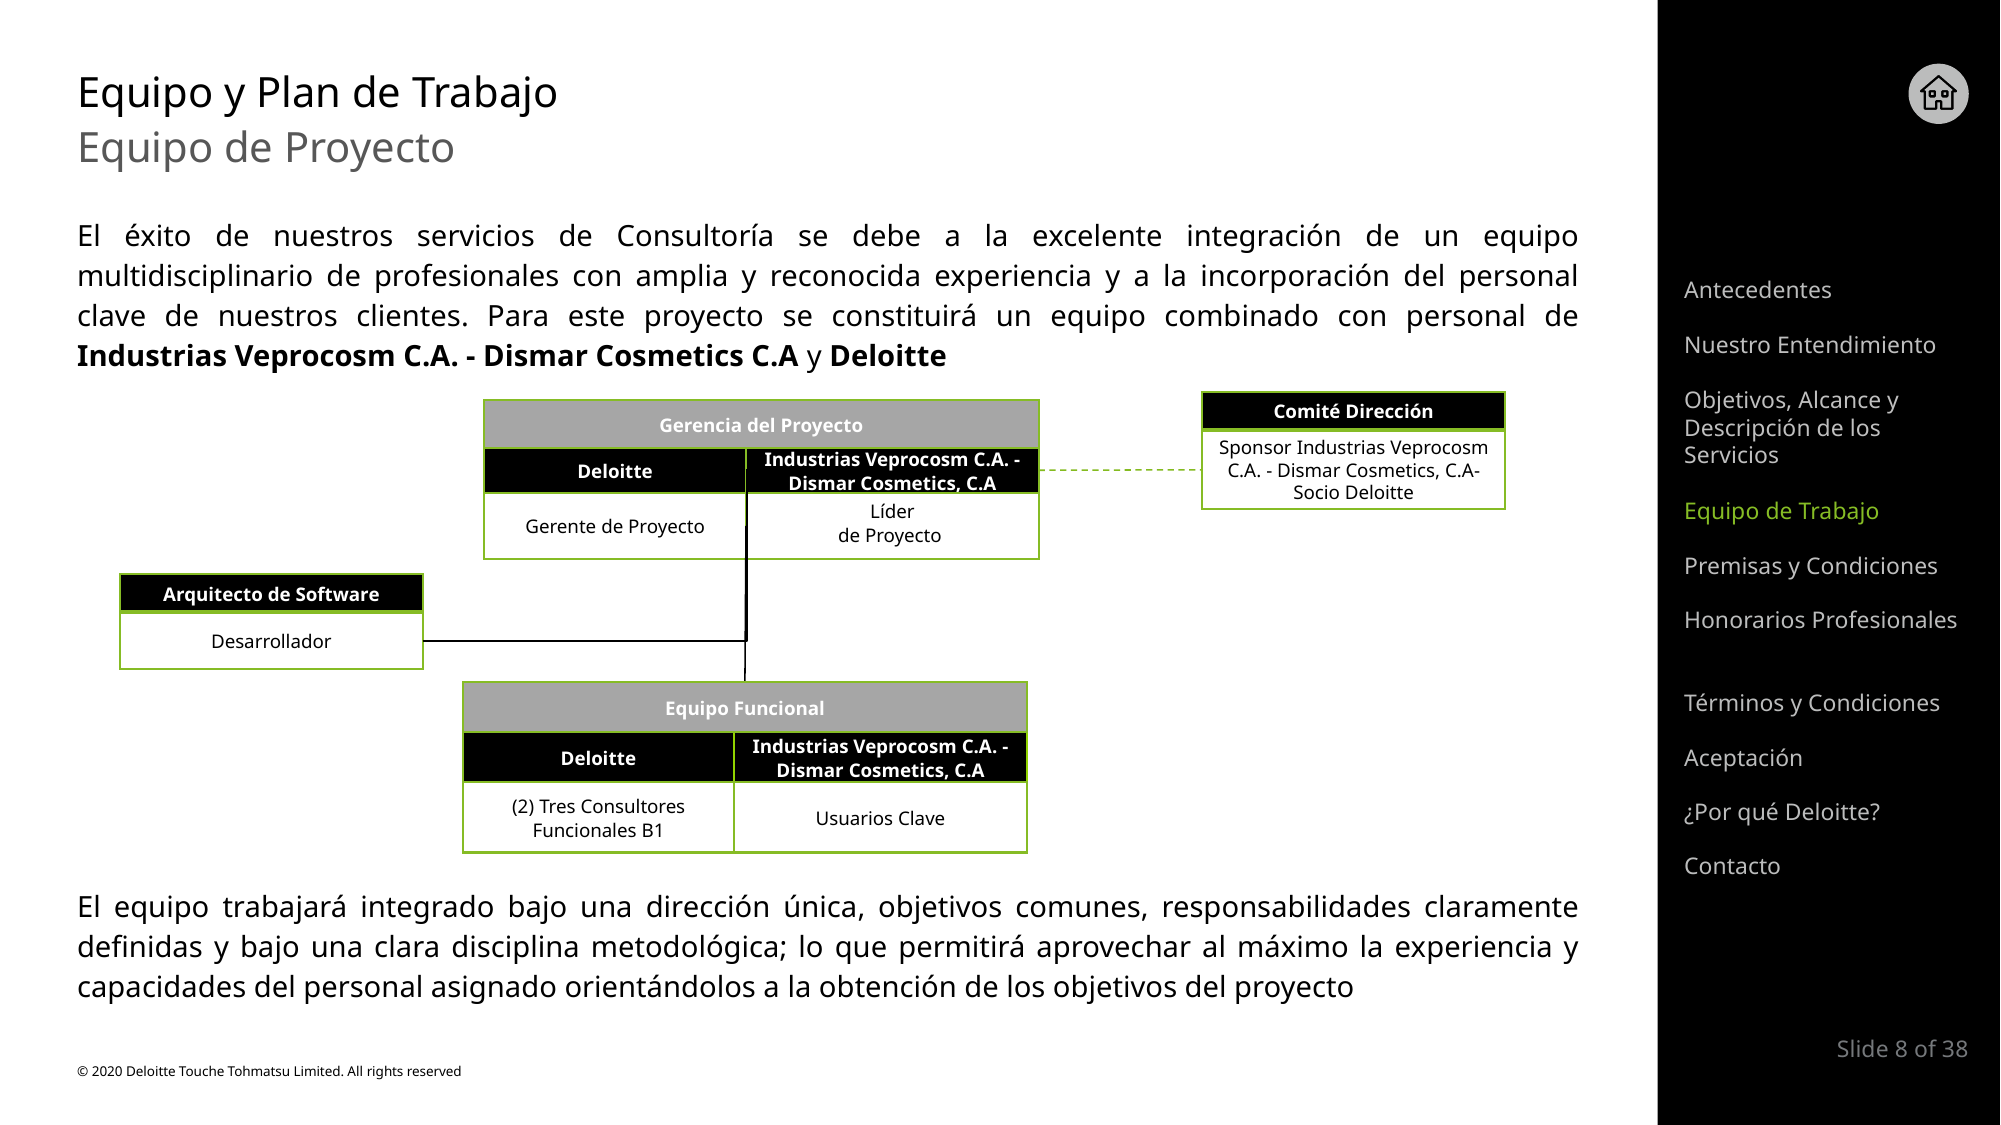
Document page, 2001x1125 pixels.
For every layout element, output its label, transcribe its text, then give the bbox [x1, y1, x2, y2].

text_box Contacto [1684, 851, 1968, 880]
text_box Desarrollador [119, 613, 423, 669]
text_box Antecedentes [1684, 275, 1975, 304]
text_box Aceptación [1684, 743, 1968, 771]
text_box Honorarios Profesionales [1684, 606, 1968, 634]
title Equipo y Plan de Trabajo [77, 66, 1581, 121]
text_box Términos y Condiciones [1684, 688, 1968, 716]
text_box Objetivos, Alcance y Descripción de los Servicios [1684, 385, 1968, 469]
text_box El equipo trabajará integrado bajo una dirección única, objetivos comunes, responsabilidades claramente definidas y bajo una clara disciplina metodológica; lo que permitirá aprovechar al máximo la experiencia y capacidades del personal asignado orientándolos a la obtención de los objetivos del proyecto [77, 883, 1581, 1094]
text_box Nuestro Entendimiento [1684, 330, 1968, 359]
text_box Sponsor Industrias Veprocosm C.A. - Dismar Cosmetics, C.A- Socio Deloitte [1397, 430, 1505, 509]
text_box Comité Dirección [1202, 391, 1505, 429]
text_box Arquitecto de Software [119, 574, 417, 612]
list Equipo de Proyecto [77, 121, 1581, 245]
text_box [462, 399, 1392, 853]
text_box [422, 469, 747, 642]
text_box Premisas y Condiciones [1684, 551, 1968, 579]
text_box ¿Por qué Deloitte? [1684, 797, 1968, 826]
list El éxito de nuestros servicios de Consultoría se debe a la excelente integración de un equipo multidisciplinario de profesionales con amplia y reconocida experiencia y a la incorporación del personal clave de nuestros clientes. Para este proyecto se constituirá un equipo combinado con personal de Industrias Veprocosm C.A. - Dismar Cosmetics C.A y Deloitte [77, 245, 1581, 392]
text_box Equipo de Trabajo [1684, 496, 1968, 525]
